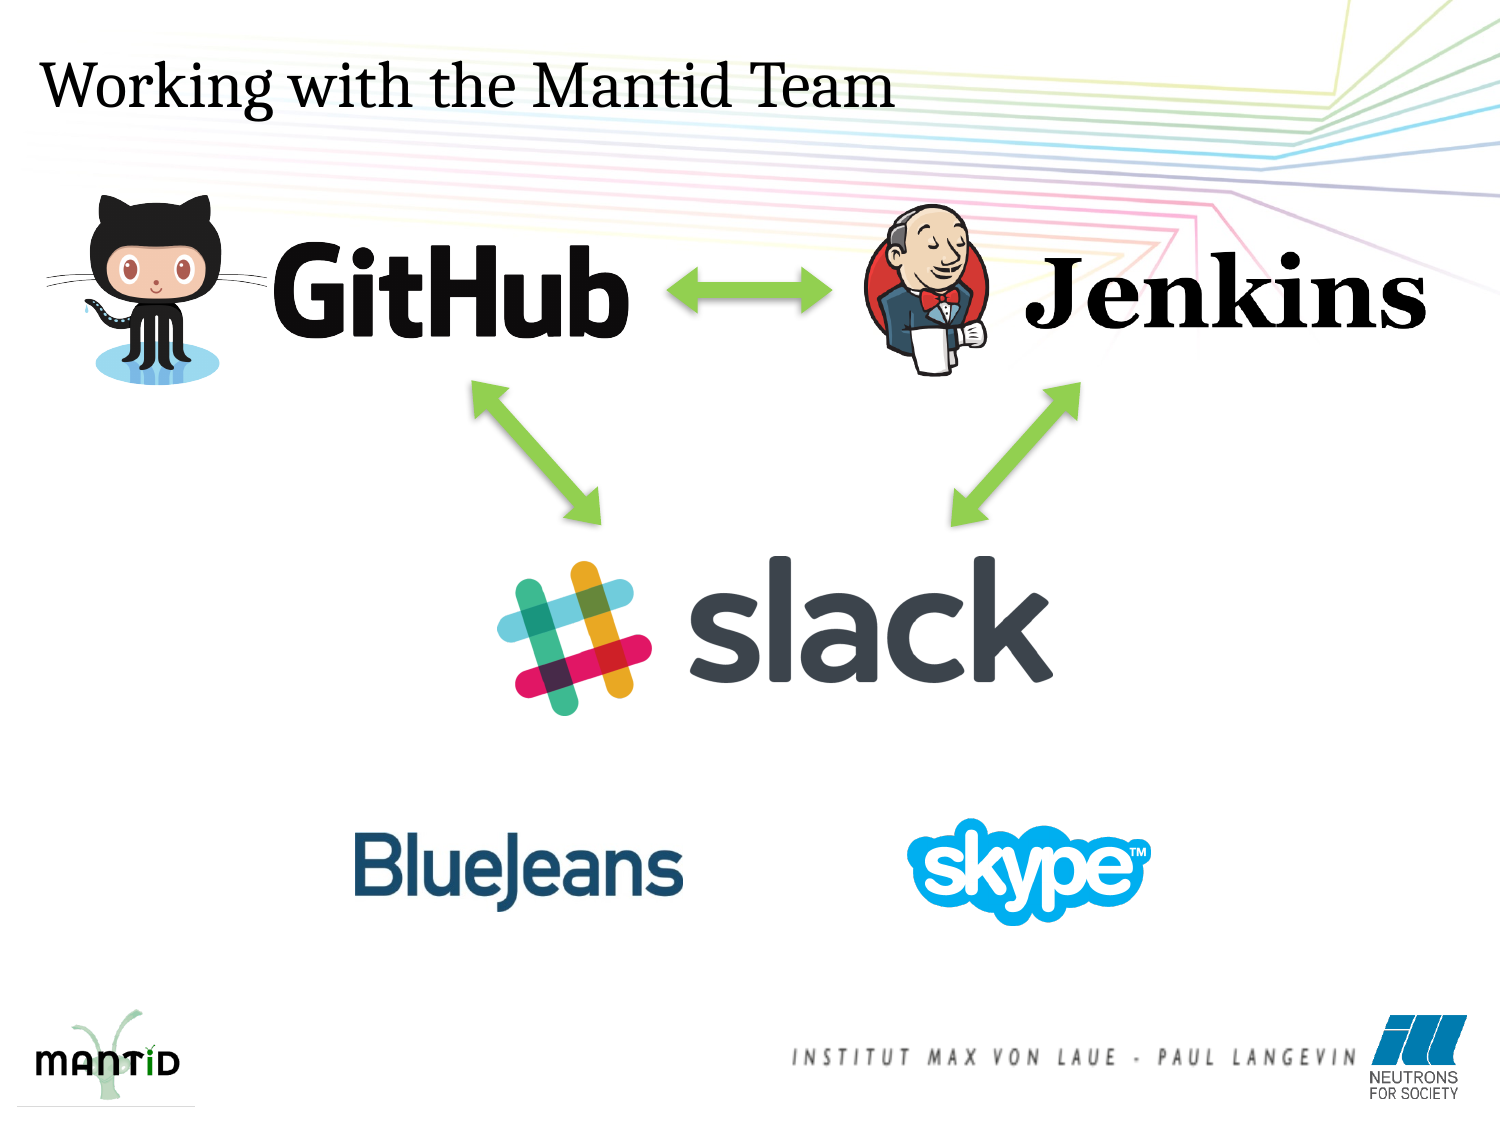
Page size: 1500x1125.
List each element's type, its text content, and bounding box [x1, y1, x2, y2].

list Working with the Mantid Team [25, 33, 1457, 154]
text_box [471, 380, 602, 526]
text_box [950, 381, 1081, 528]
picture [0, 0, 1500, 1125]
